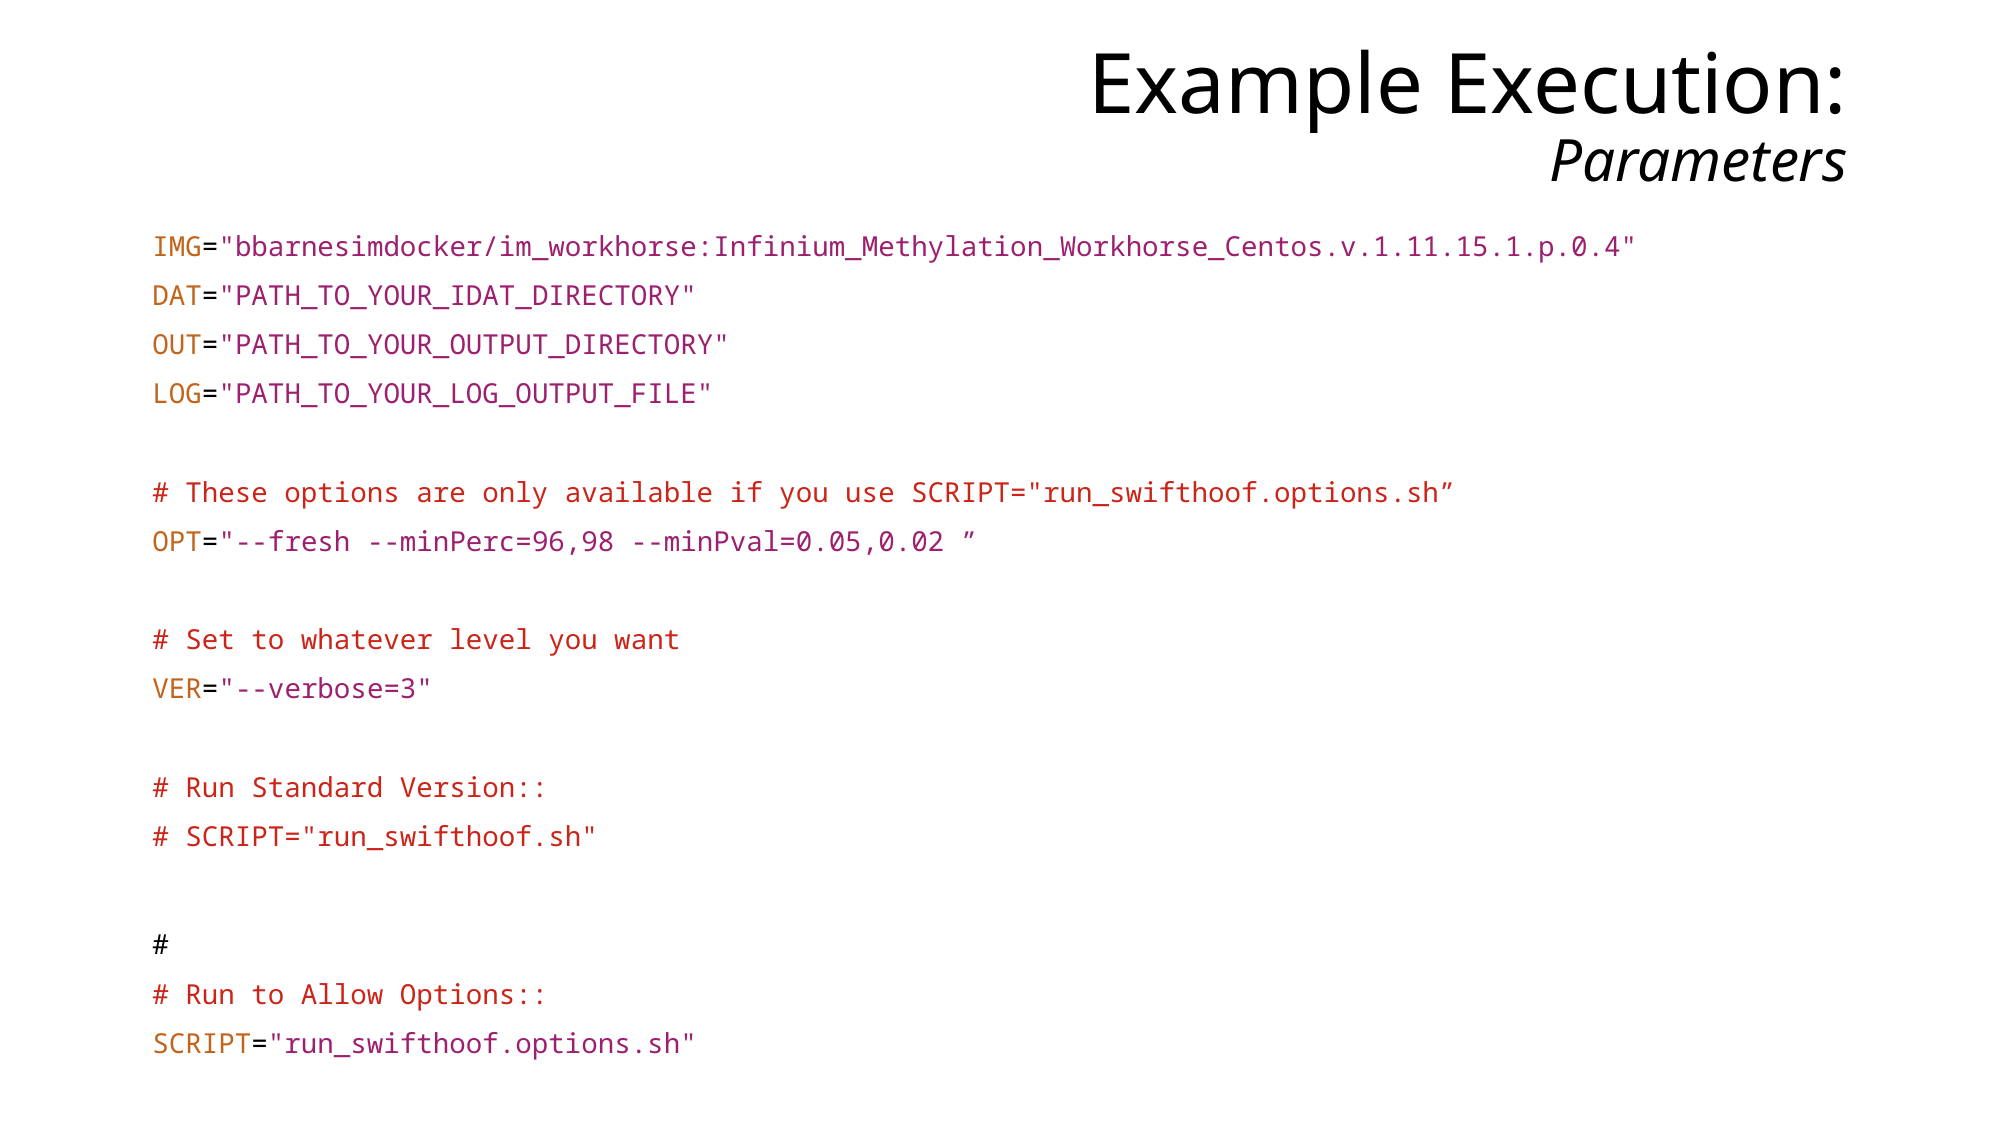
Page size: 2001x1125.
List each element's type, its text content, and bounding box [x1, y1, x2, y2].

list IMG="bbarnesimdocker/im_workhorse:Infinium_Methylation_Workhorse_Centos.v.1.11.15.1.p.0.4" DAT="PATH_TO_YOUR_IDAT_DIRECTORY" OUT="PATH_TO_YOUR_OUTPUT_DIRECTORY" LOG="PATH_TO_YOUR_LOG_OUTPUT_FILE" # These options are only available if you use SCRIPT="run_swifthoof.options.sh” OPT="--fresh --minPerc=96,98 --minPval=0.05,0.02 ” # Set to whatever level you want VER="--verbose=3" # Run Standard Version:: # SCRIPT="run_swifthoof.sh" # # Run to Allow Options:: SCRIPT="run_swifthoof.options.sh" [137, 224, 1863, 1071]
text_box Example Execution: Parameters [137, 33, 1863, 202]
